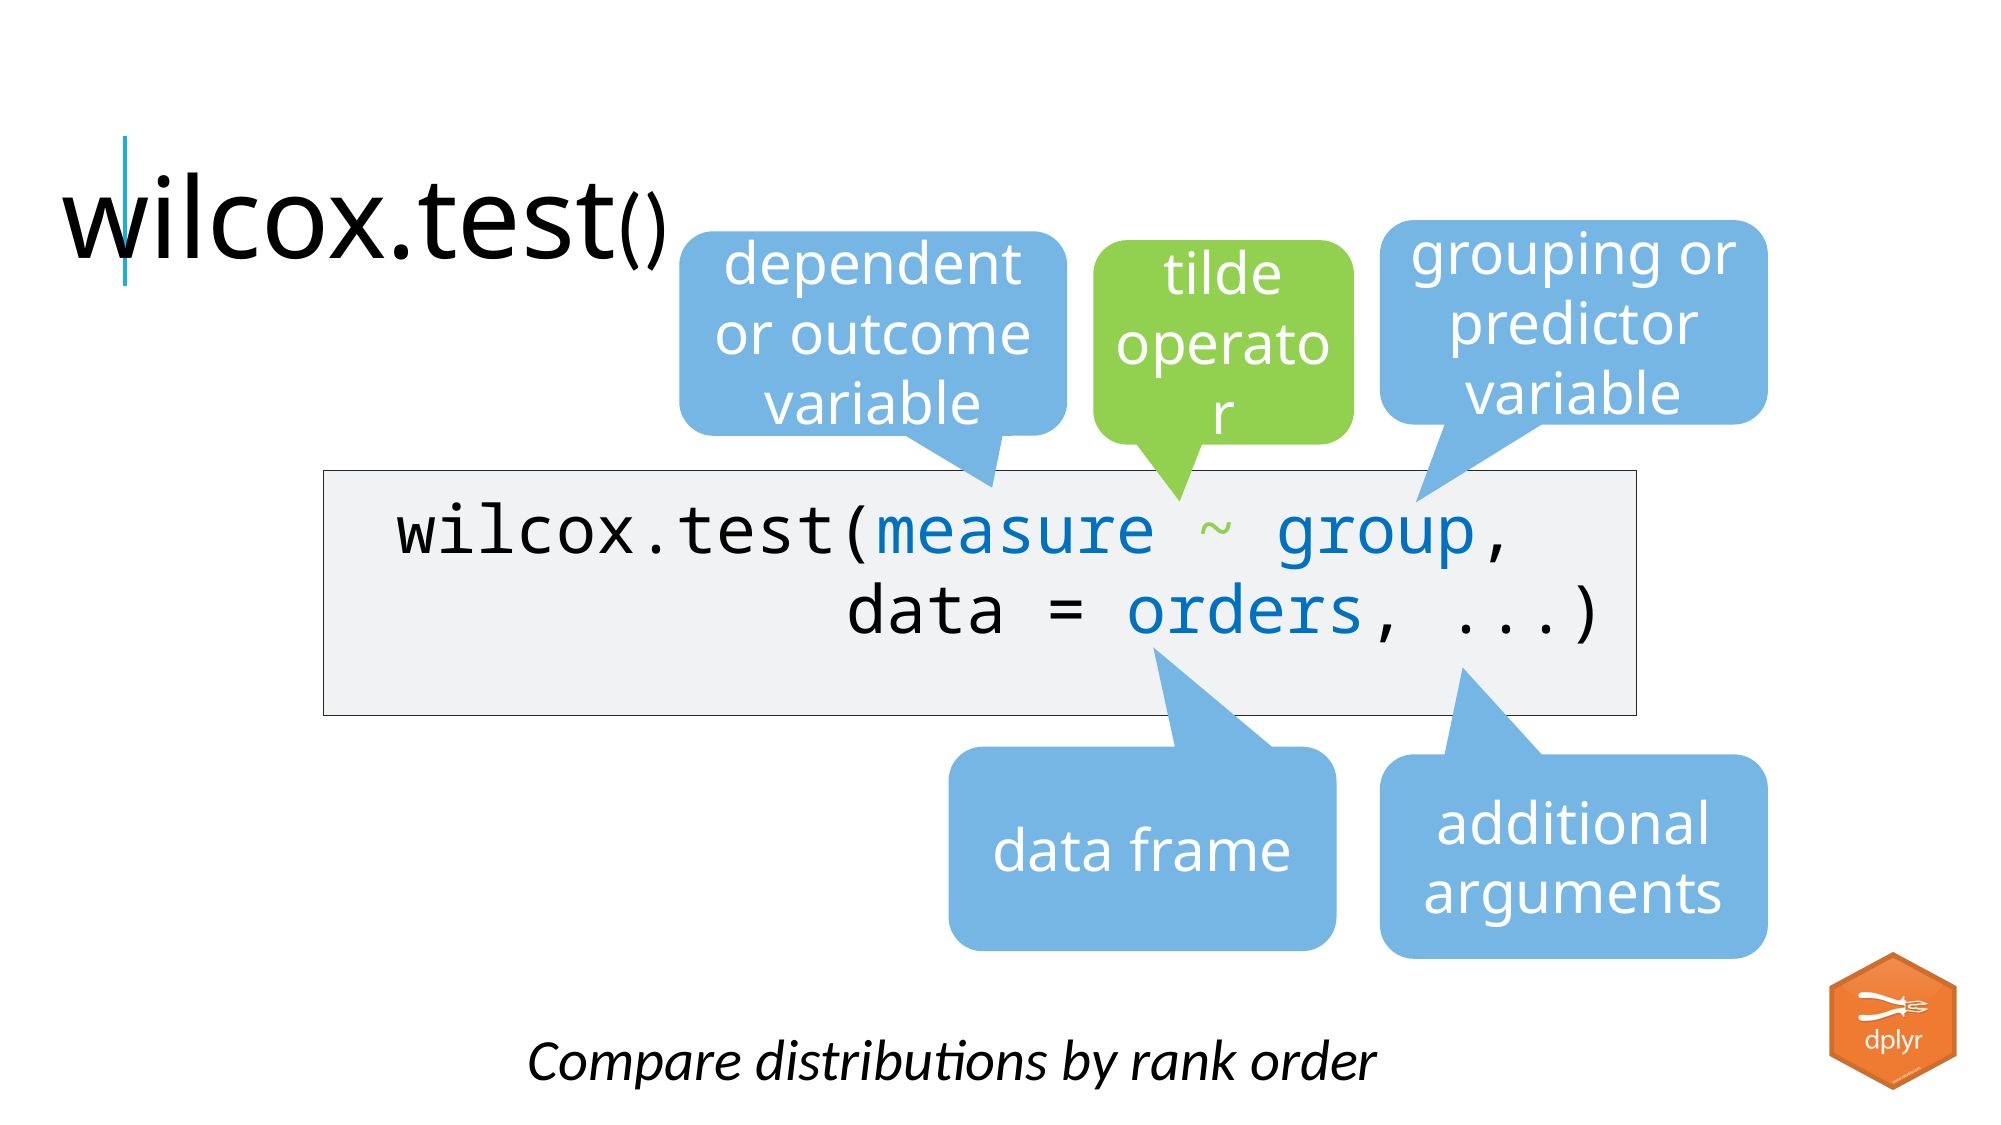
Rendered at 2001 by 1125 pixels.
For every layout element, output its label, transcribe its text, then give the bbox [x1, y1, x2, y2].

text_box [948, 746, 1337, 952]
text_box [323, 470, 1167, 716]
text_box wilcox.test() [46, 138, 687, 289]
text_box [1093, 227, 1355, 456]
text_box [1379, 207, 1769, 436]
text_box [1379, 754, 1769, 960]
text_box Compare distributions by rank order [526, 1020, 2000, 1104]
text_box [1829, 952, 1957, 1090]
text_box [678, 217, 1068, 445]
text_box wilcox.test(measure ~ group, data = orders, ...) [381, 479, 1819, 655]
text_box [1164, 655, 1637, 716]
text_box [1456, 470, 1637, 479]
text_box [1189, 470, 1427, 479]
